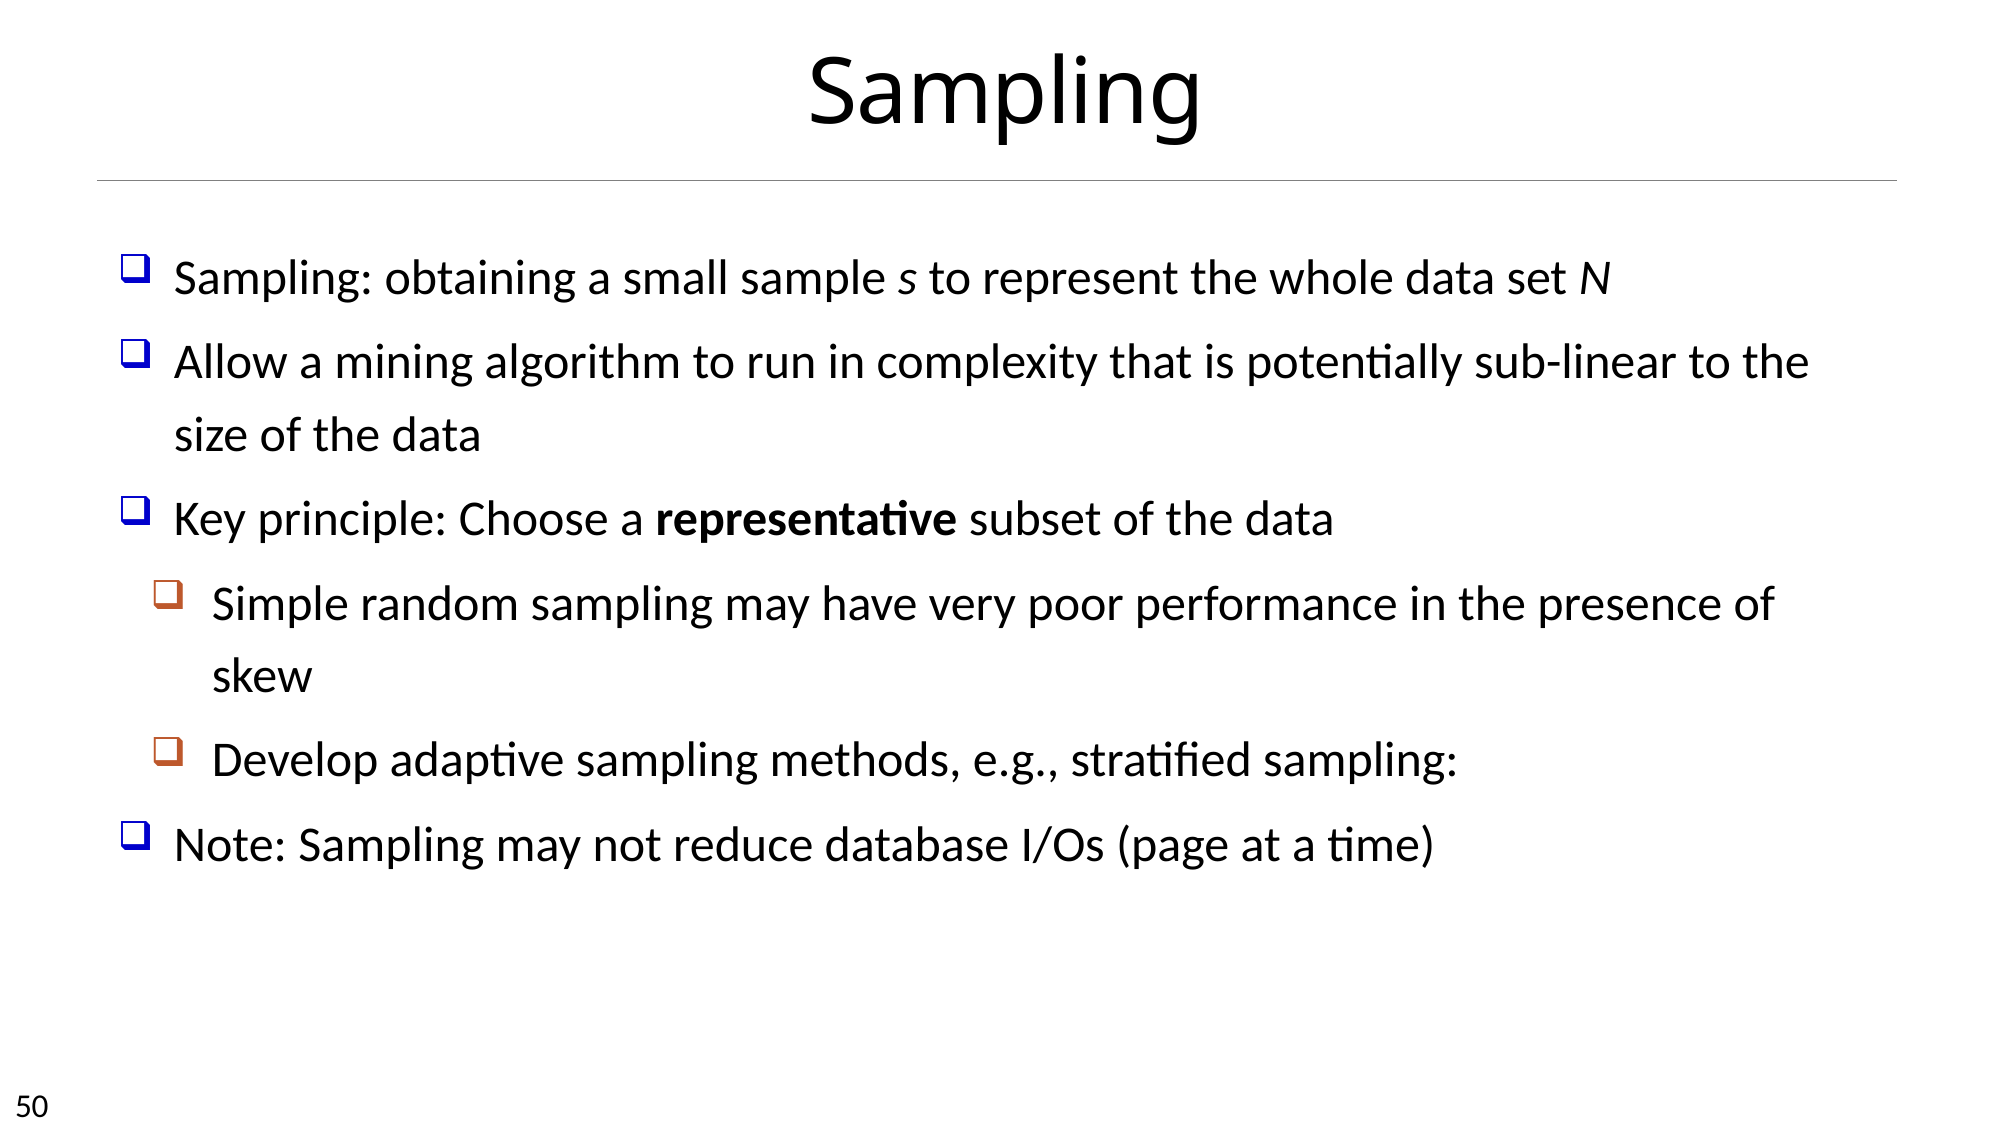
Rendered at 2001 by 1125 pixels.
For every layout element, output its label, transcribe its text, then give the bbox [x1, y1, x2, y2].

list Sampling: obtaining a small sample s to represent the whole data set N Allow a mining algorithm to run in complexity that is potentially sub-linear to the size of the data Key principle: Choose a representative subset of the data Simple random sampling may have very poor performance in the presence of skew Develop adaptive sampling methods, e.g., stratified sampling: Note: Sampling may not reduce database I/Os (page at a time) [102, 224, 1860, 1075]
title Sampling [225, 24, 1788, 150]
